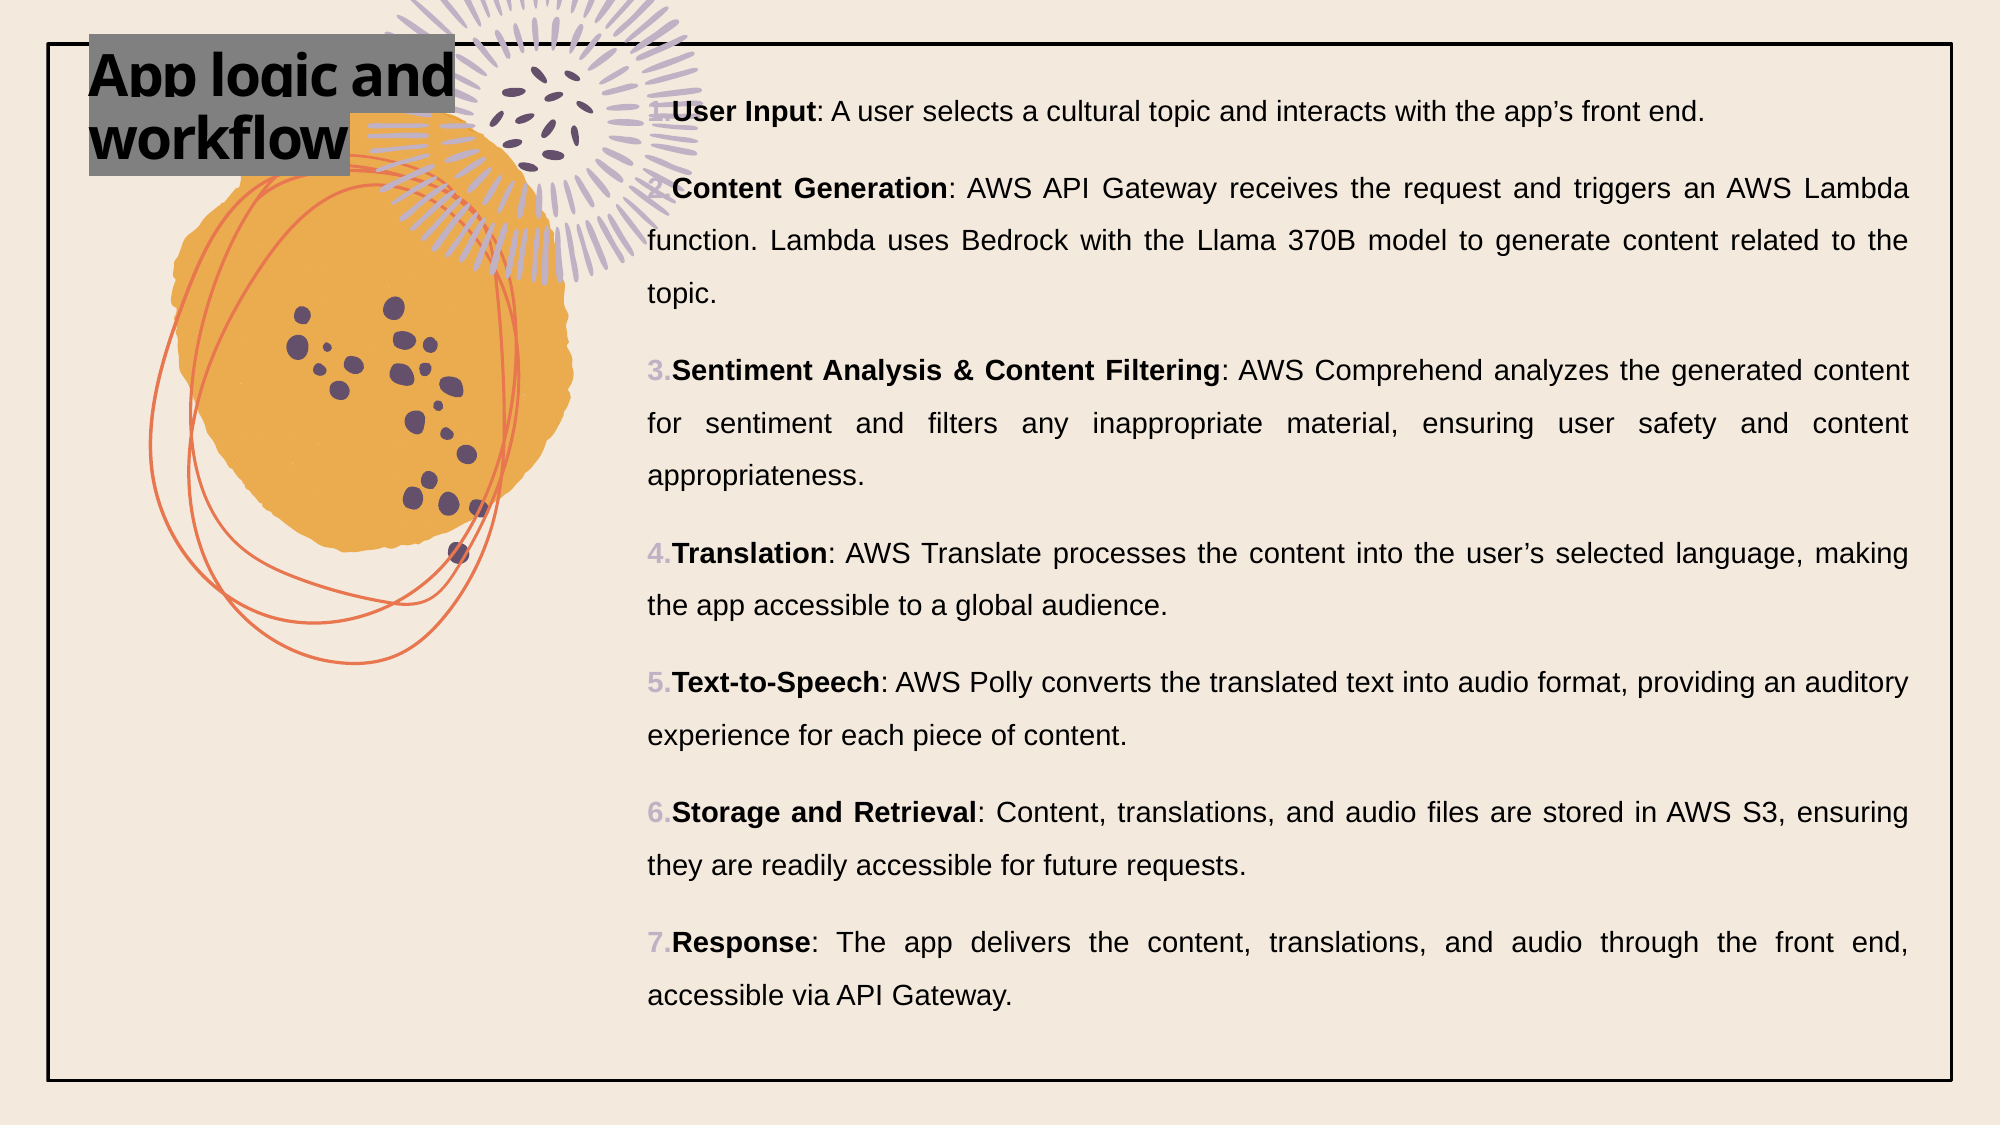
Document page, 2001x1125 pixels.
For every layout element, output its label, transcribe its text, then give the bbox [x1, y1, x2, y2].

list User Input: A user selects a cultural topic and interacts with the app’s front end. Content Generation: AWS API Gateway receives the request and triggers an AWS Lambda function. Lambda uses Bedrock with the Llama 370B model to generate content related to the topic. Sentiment Analysis & Content Filtering: AWS Comprehend analyzes the generated content for sentiment and filters any inappropriate material, ensuring user safety and content appropriateness. Translation: AWS Translate processes the content into the user’s selected language, making the app accessible to a global audience. Text-to-Speech: AWS Polly converts the translated text into audio format, providing an auditory experience for each piece of content. Storage and Retrieval: Content, translations, and audio files are stored in AWS S3, ensuring they are readily accessible for future requests. Response: The app delivers the content, translations, and audio through the front end, accessible via API Gateway. [632, 66, 1926, 627]
title App logic and workflow [89, 94, 632, 123]
